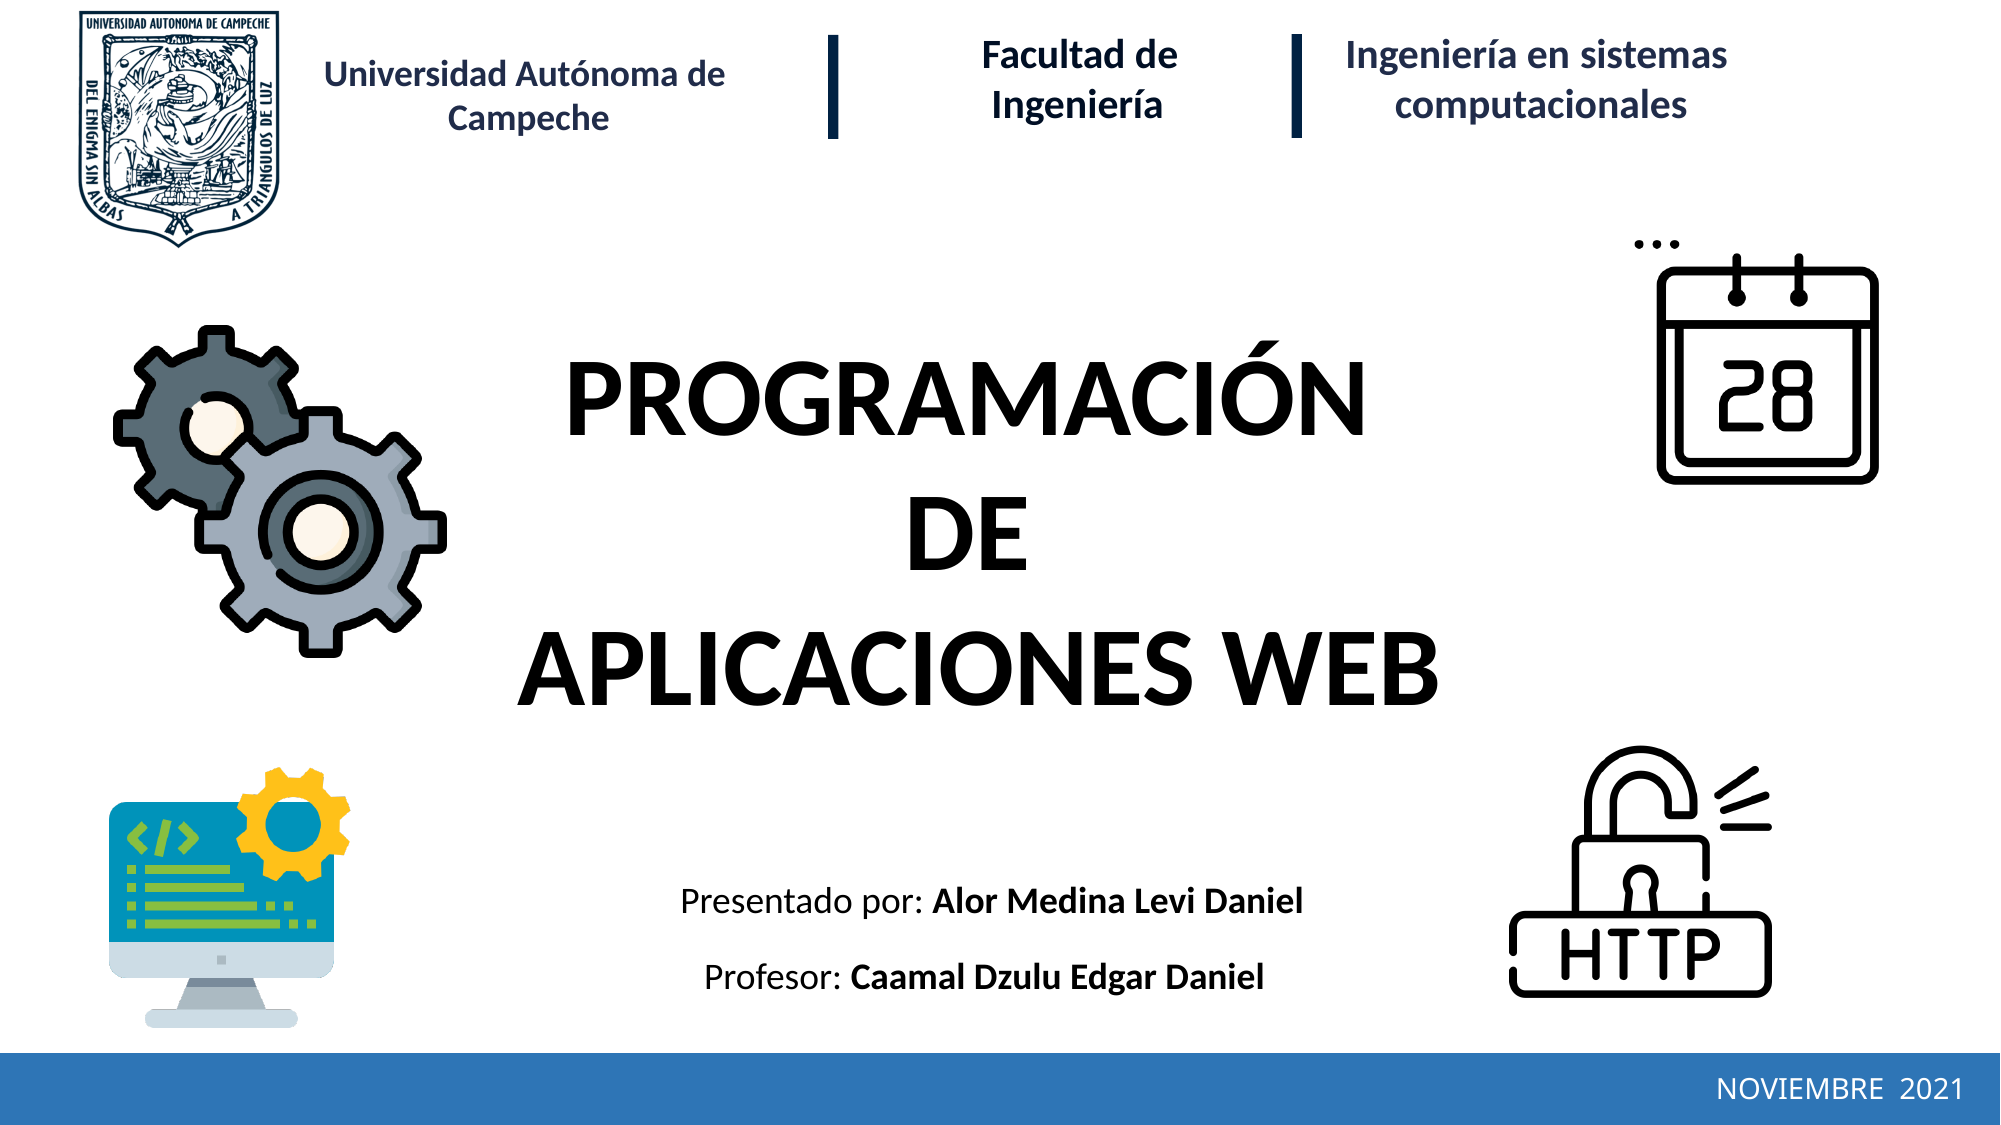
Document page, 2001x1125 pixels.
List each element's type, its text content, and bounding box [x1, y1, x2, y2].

text_box [0, 1052, 2000, 1125]
text_box Ingeniería en sistemas computacionales [1341, 25, 1731, 128]
text_box PROGRAMACIÓN DE APLICACIONES WEB [47, 315, 1912, 736]
text_box [828, 34, 839, 139]
picture [113, 325, 447, 658]
text_box Presentado por: Alor Medina Levi Daniel [665, 868, 1334, 928]
picture [1590, 195, 1923, 529]
text_box Universidad Autónoma de Campeche [319, 46, 730, 138]
picture [77, 752, 365, 1041]
text_box Profesor: Caamal Dzulu Edgar Daniel [689, 944, 1310, 1005]
text_box NOVIEMBRE 2021 [1640, 1062, 1982, 1113]
text_box [1291, 34, 1302, 138]
picture [1509, 740, 1772, 1004]
text_box [77, 9, 280, 250]
text_box Facultad de Ingeniería [979, 25, 1183, 128]
